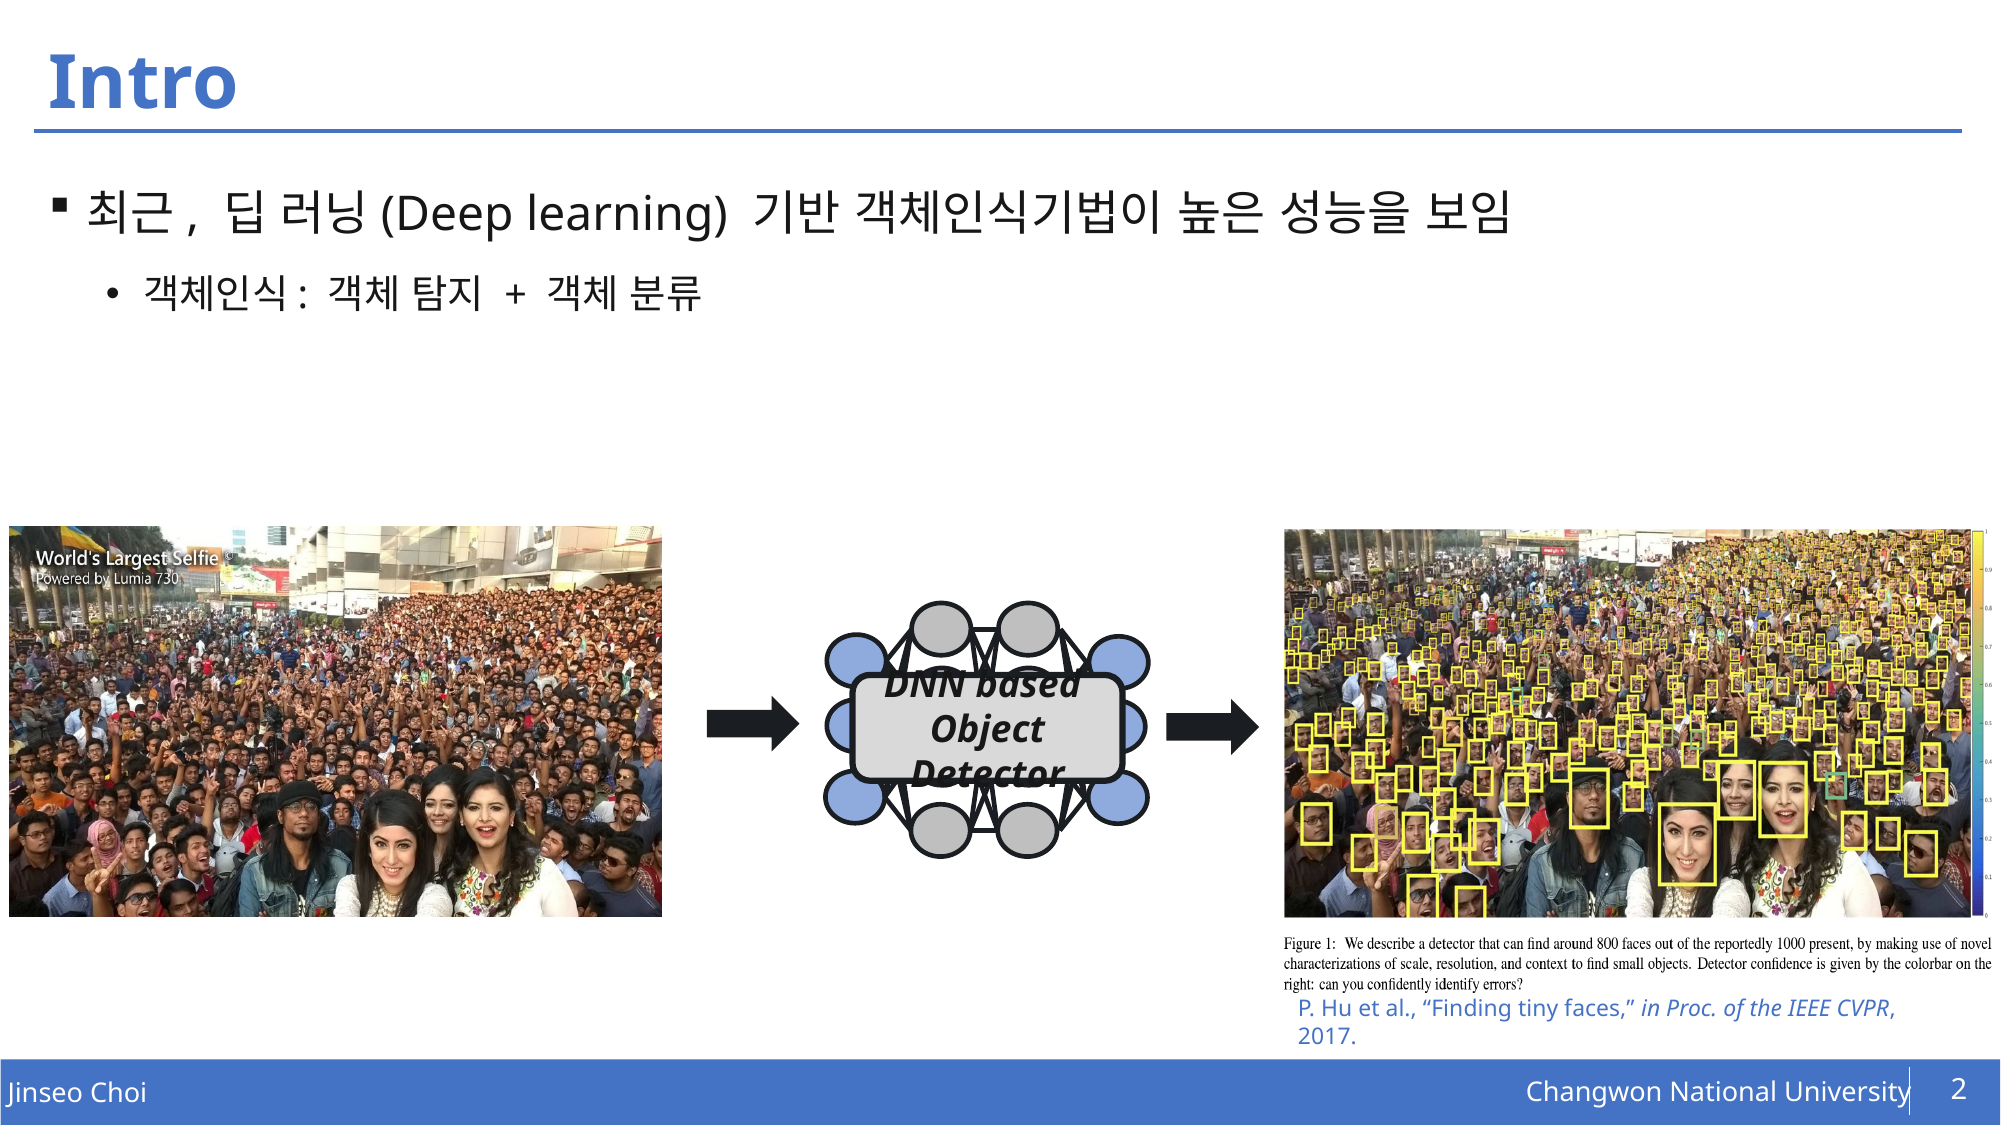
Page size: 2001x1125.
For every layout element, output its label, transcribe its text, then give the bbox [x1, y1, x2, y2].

picture [1283, 526, 1994, 999]
list 최근, 딥 러닝(Deep learning) 기반 객체인식기법이 높은 성능을 보임 객체인식: 객체 탐지 + 객체 분류 [33, 152, 1963, 997]
text_box [706, 695, 800, 752]
title Intro [33, 27, 1963, 143]
picture [9, 526, 662, 917]
text_box P. Hu et al., “Finding tiny faces,” in Proc. of the IEEE CVPR, 2017. [1283, 999, 1948, 1057]
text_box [825, 602, 1149, 857]
text_box [1166, 699, 1260, 755]
slide_number 2 [1922, 1060, 1996, 1121]
